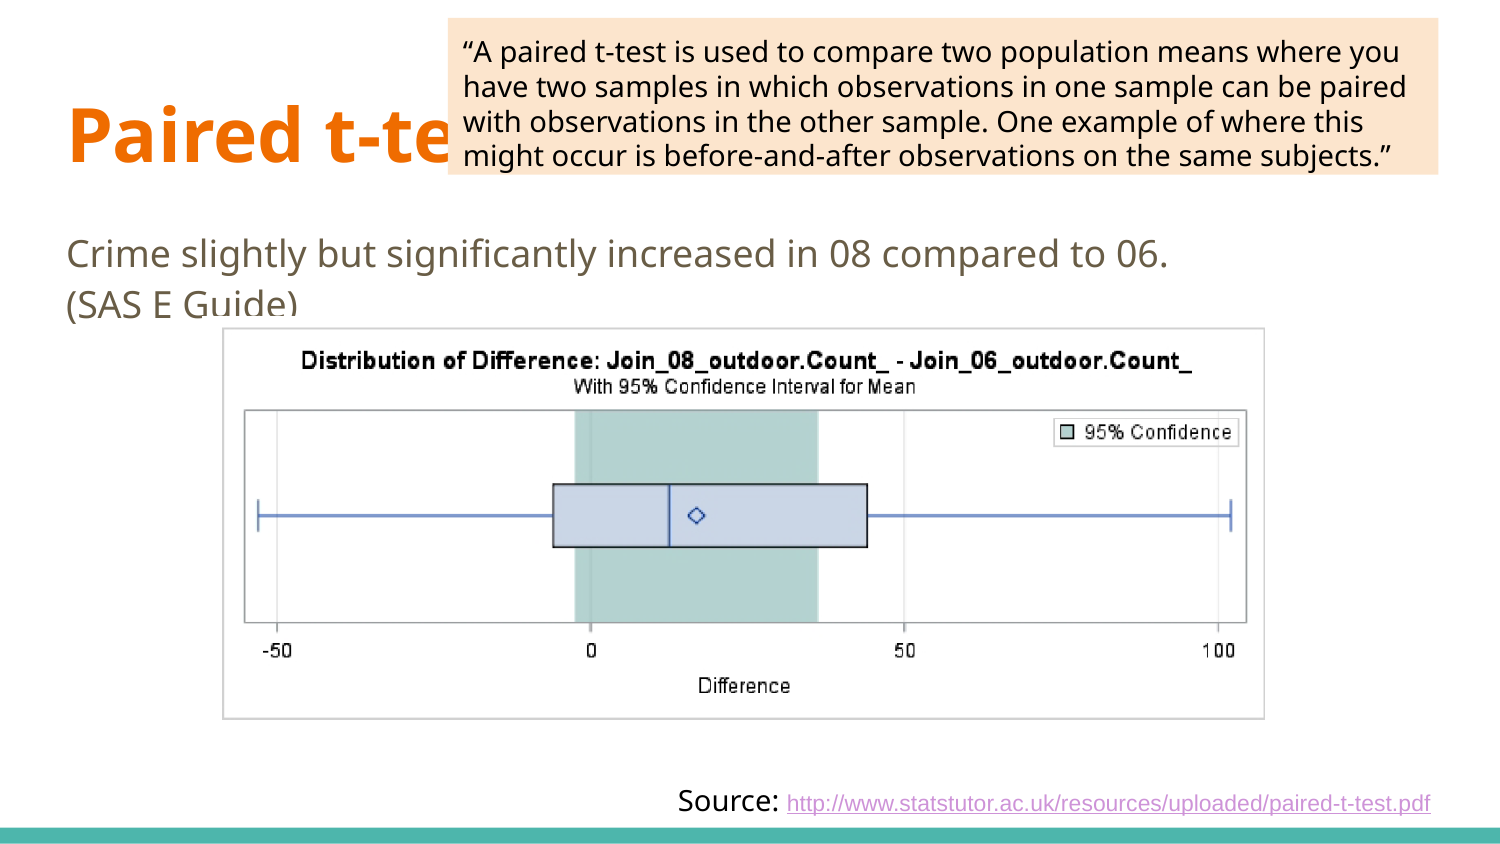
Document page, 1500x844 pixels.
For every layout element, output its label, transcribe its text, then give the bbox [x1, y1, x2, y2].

picture [201, 315, 1275, 737]
list Crime slightly but significantly increased in 08 compared to 06. (SAS E Guide) [51, 207, 1235, 335]
title Paired t-test [51, 72, 1449, 189]
text_box “A paired t-test is used to compare two population means where you have two samples in which observations in one sample can be paired with observations in the other sample. One example of where this might occur is before-and-after observations on the same subjects.” [447, 17, 1439, 175]
text_box Source: http://www.statstutor.ac.uk/resources/uploaded/paired-t-test.pdf [662, 767, 1486, 844]
